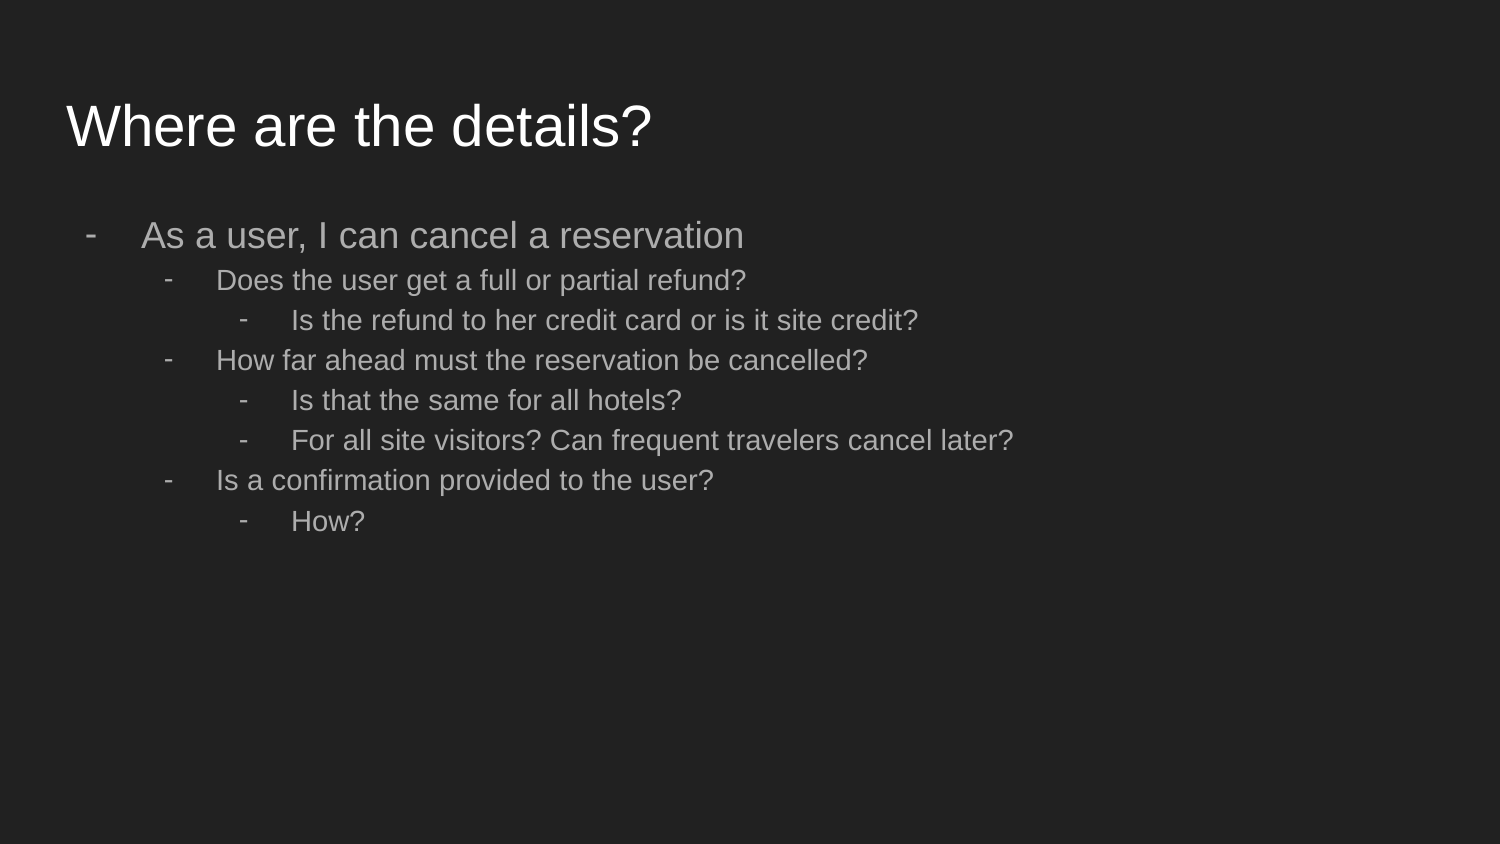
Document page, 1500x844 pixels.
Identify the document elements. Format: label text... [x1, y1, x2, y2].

list As a user, I can cancel a reservation Does the user get a full or partial refund? Is the refund to her credit card or is it site credit? How far ahead must the reservation be cancelled? Is that the same for all hotels? For all site visitors? Can frequent travelers cancel later? Is a confirmation provided to the user? How? [51, 189, 1449, 750]
title Where are the details? [51, 72, 1449, 167]
